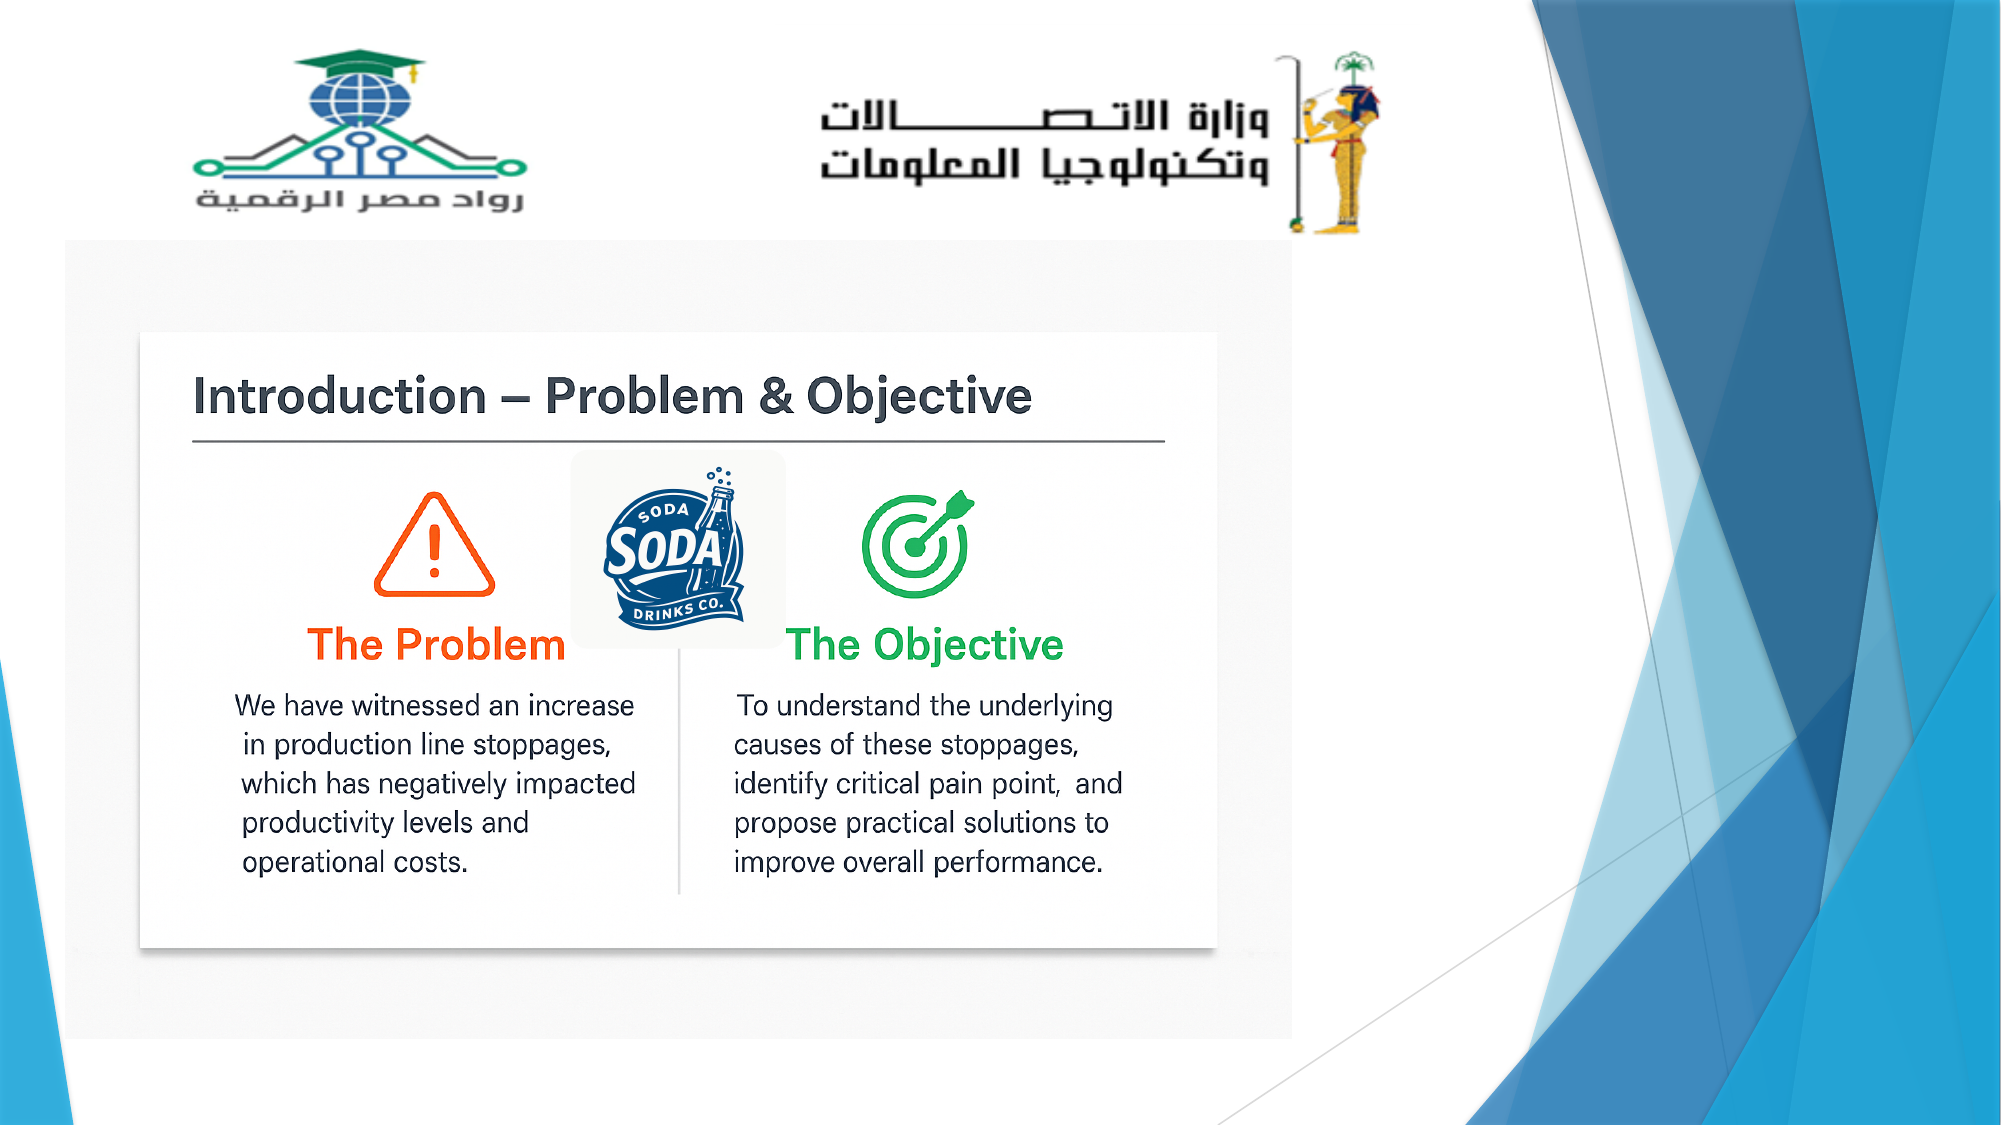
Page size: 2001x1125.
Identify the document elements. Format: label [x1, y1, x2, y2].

picture [64, 22, 1420, 1039]
list [25, 23, 1972, 1107]
